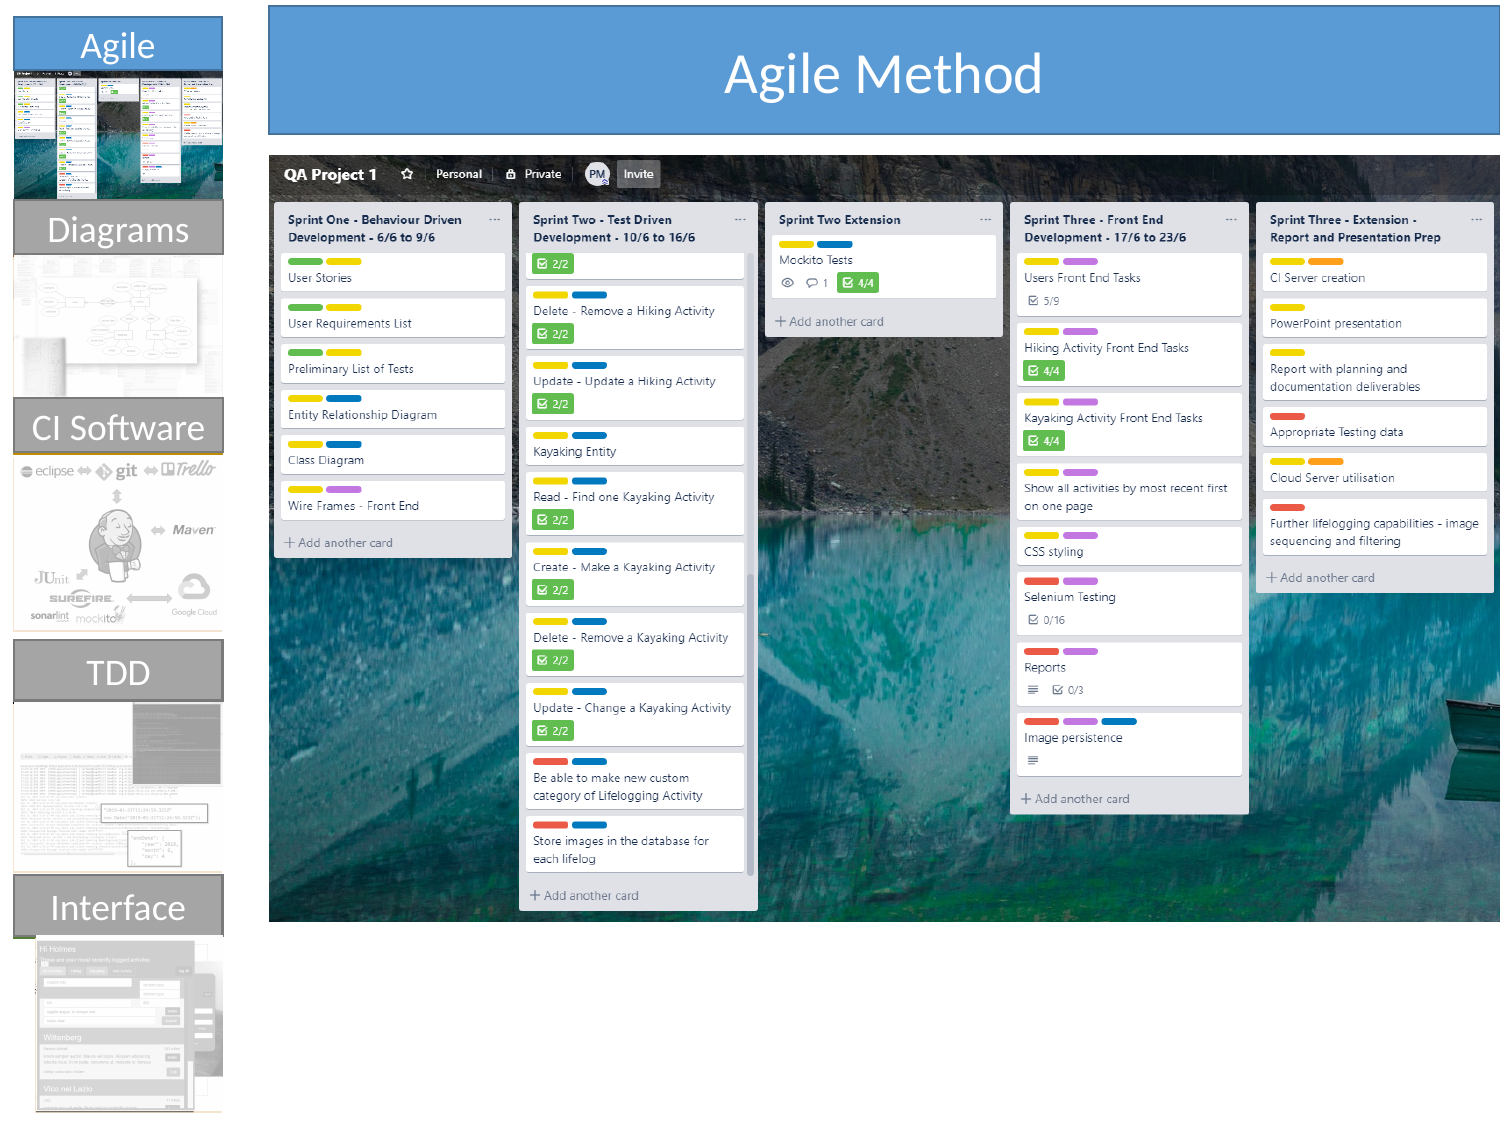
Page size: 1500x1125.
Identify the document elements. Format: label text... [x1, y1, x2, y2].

text_box Agile [13, 16, 223, 71]
picture [13, 456, 223, 632]
text_box CI Software [13, 397, 224, 453]
picture [35, 935, 223, 1114]
text_box TDD [13, 639, 224, 702]
picture [14, 70, 223, 201]
picture [13, 253, 223, 401]
picture [13, 700, 223, 873]
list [269, 155, 1500, 922]
text_box Interface [13, 874, 224, 937]
text_box Diagrams [13, 199, 224, 255]
text_box Agile Method [268, 5, 1500, 135]
